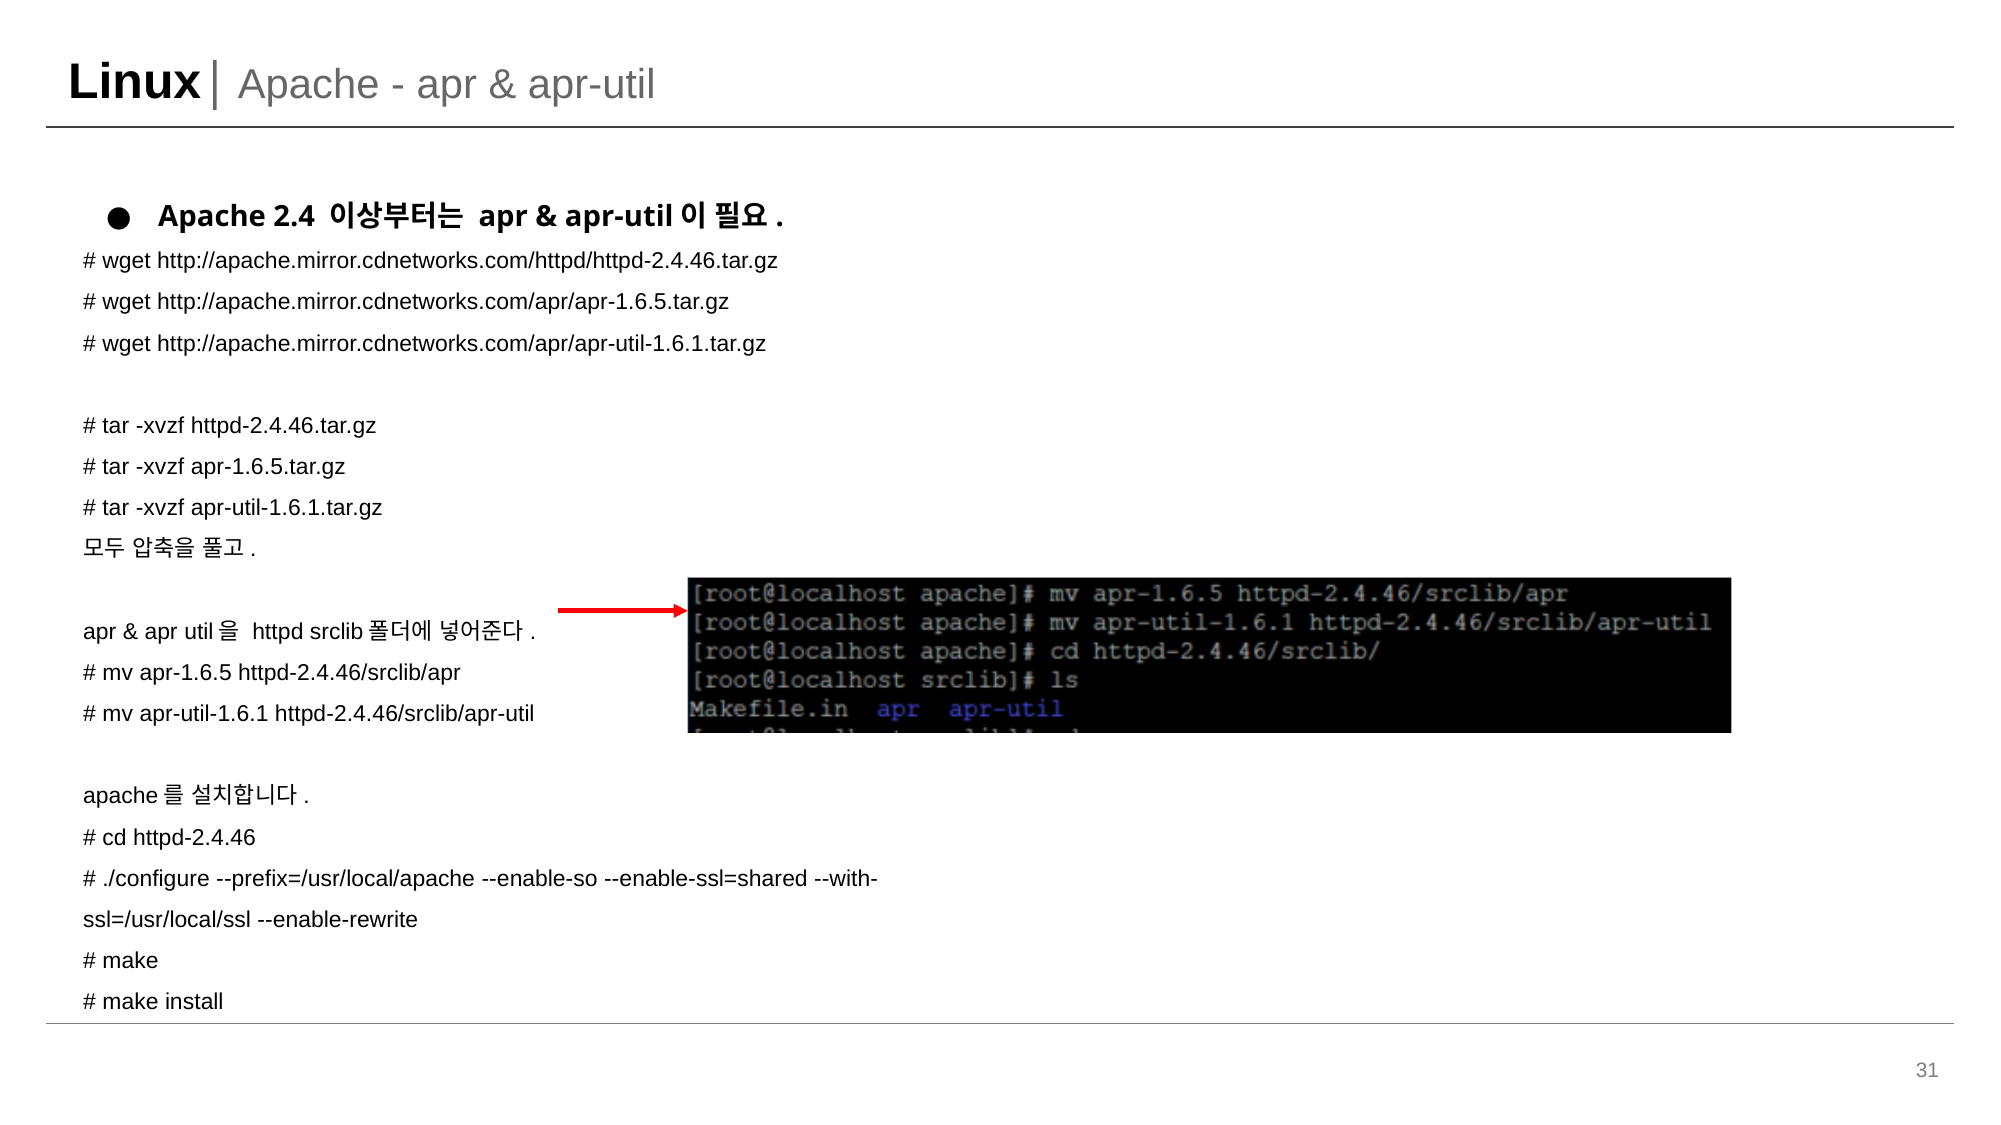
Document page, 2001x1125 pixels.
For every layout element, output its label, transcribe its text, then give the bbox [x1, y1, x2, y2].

title Linux| Apache - apr & apr-util [68, 40, 1840, 125]
picture [687, 577, 1732, 734]
text_box Apache 2.4 이상부터는 apr & apr-util이 필요. # wget http://apache.mirror.cdnetworks.com/httpd/httpd-2.4.46.tar.gz # wget http://apache.mirror.cdnetworks.com/apr/apr-1.6.5.tar.gz # wget http://apache.mirror.cdnetworks.com/apr/apr-util-1.6.1.tar.gz # tar -xvzf httpd-2.4.46.tar.gz # tar -xvzf apr-1.6.5.tar.gz # tar -xvzf apr-util-1.6.1.tar.gz 모두 압축을 풀고. apr & apr util을 httpd srclib폴더에 넣어준다. # mv apr-1.6.5 httpd-2.4.46/srclib/apr # mv apr-util-1.6.1 httpd-2.4.46/srclib/apr-util apache를 설치합니다. # cd httpd-2.4.46 # ./configure --prefix=/usr/local/apache --enable-so --enable-ssl=shared --with-ssl=/usr/local/ssl --enable-rewrite # make # make install [68, 164, 946, 498]
